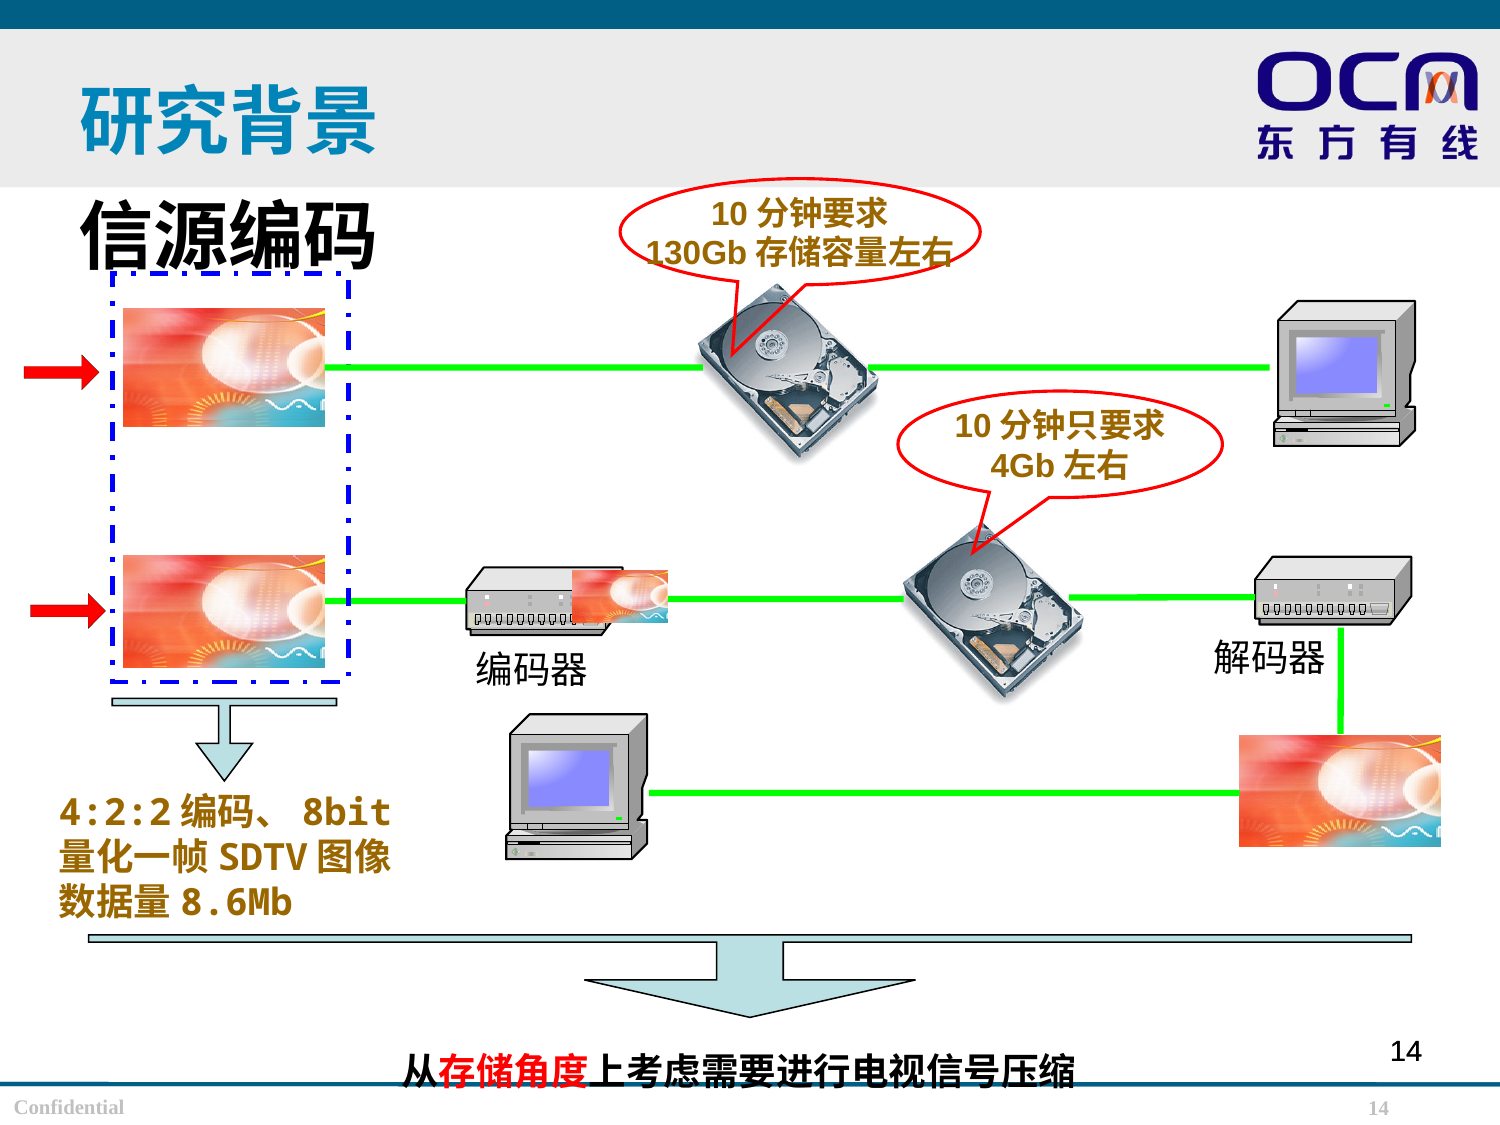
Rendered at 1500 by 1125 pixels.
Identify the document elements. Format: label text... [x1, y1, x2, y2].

text_box 研究背景 [64, 66, 1415, 149]
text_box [22, 178, 1441, 1101]
picture [1234, 30, 1500, 188]
